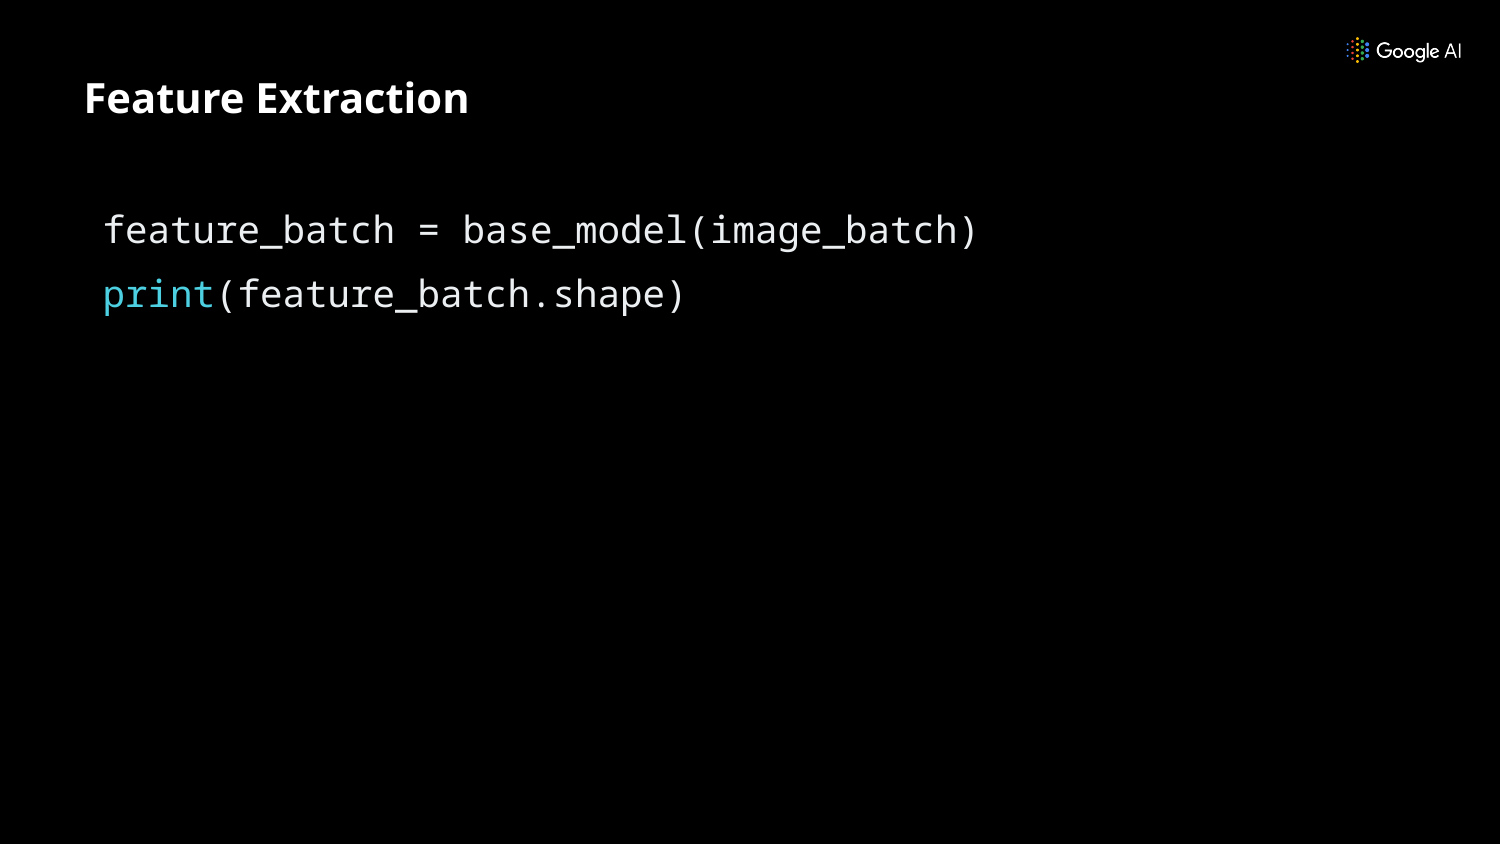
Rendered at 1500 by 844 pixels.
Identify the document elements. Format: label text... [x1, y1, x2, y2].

text_box Feature Extraction [68, 56, 1368, 138]
text_box feature_batch = base_model(image_batch) print(feature_batch.shape) [87, 190, 1395, 699]
picture [1335, 21, 1472, 70]
